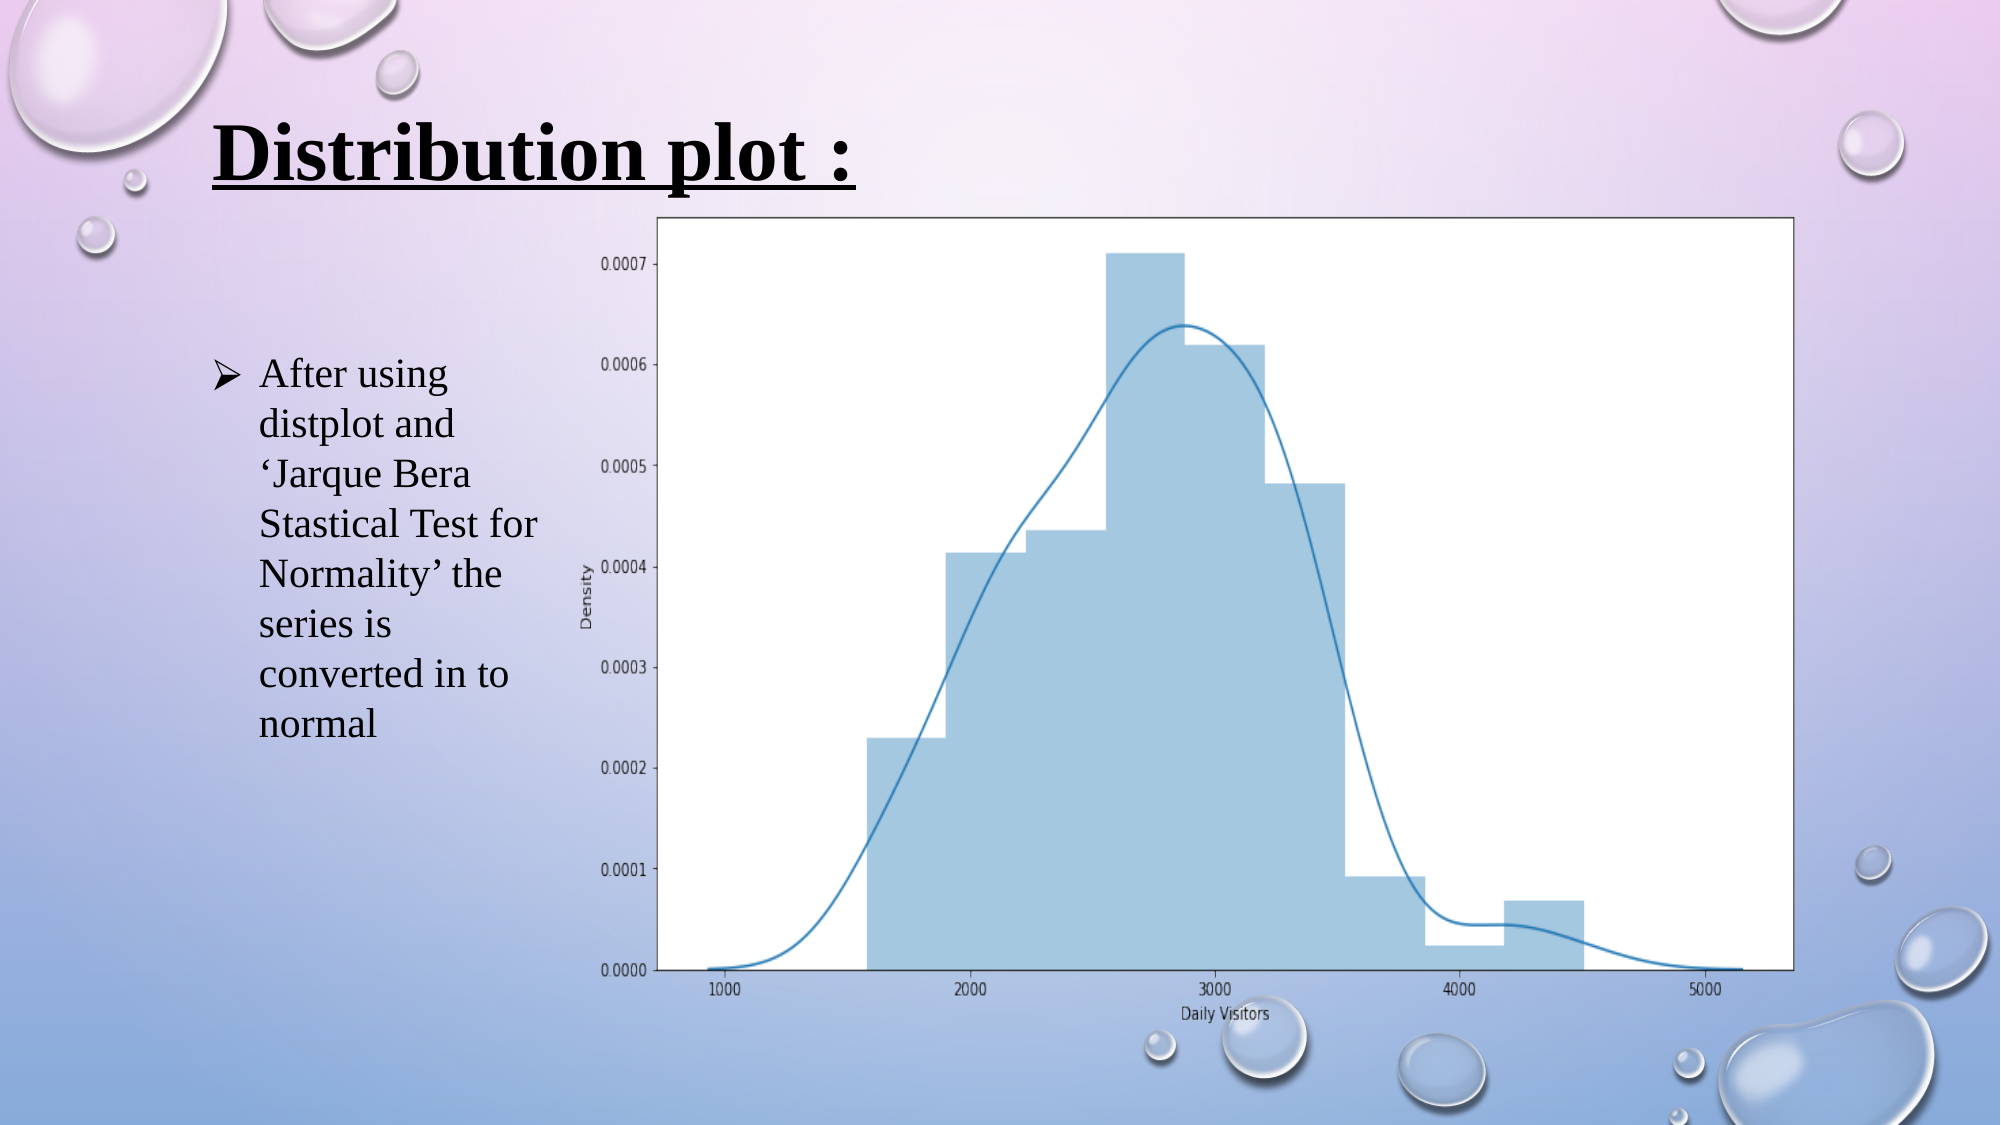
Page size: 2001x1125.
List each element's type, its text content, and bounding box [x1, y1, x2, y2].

picture [0, 0, 2000, 1125]
text_box After using distplot and ‘Jarque Bera Stastical Test for Normality’ the series is converted in to normal [197, 338, 566, 754]
text_box Distribution plot : [197, 89, 1803, 205]
